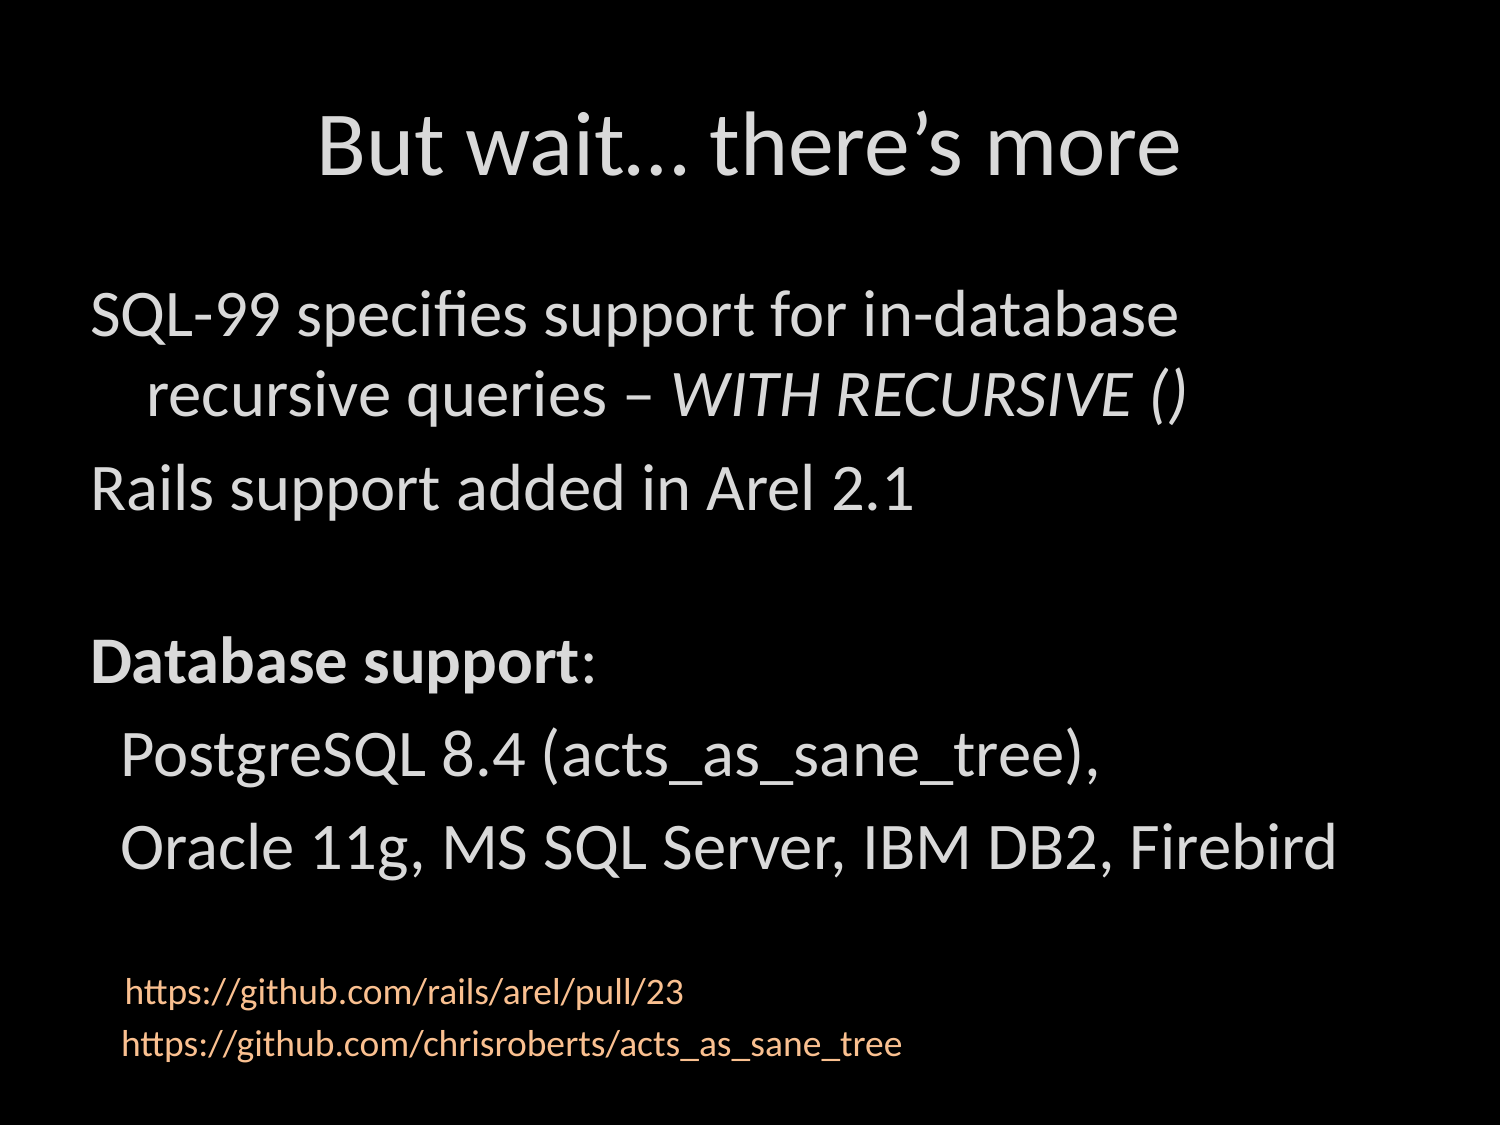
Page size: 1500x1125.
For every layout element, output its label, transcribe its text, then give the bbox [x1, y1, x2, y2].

list SQL-99 specifies support for in-database recursive queries – WITH RECURSIVE () Rails support added in Arel 2.1 Database support: PostgreSQL 8.4 (acts_as_sane_tree), Oracle 11g, MS SQL Server, IBM DB2, Firebird [75, 262, 1425, 1005]
title But wait… there’s more [75, 45, 1425, 233]
text_box https://github.com/rails/arel/pull/23 [109, 959, 700, 1020]
text_box https://github.com/chrisroberts/acts_as_sane_tree [106, 1012, 1155, 1072]
